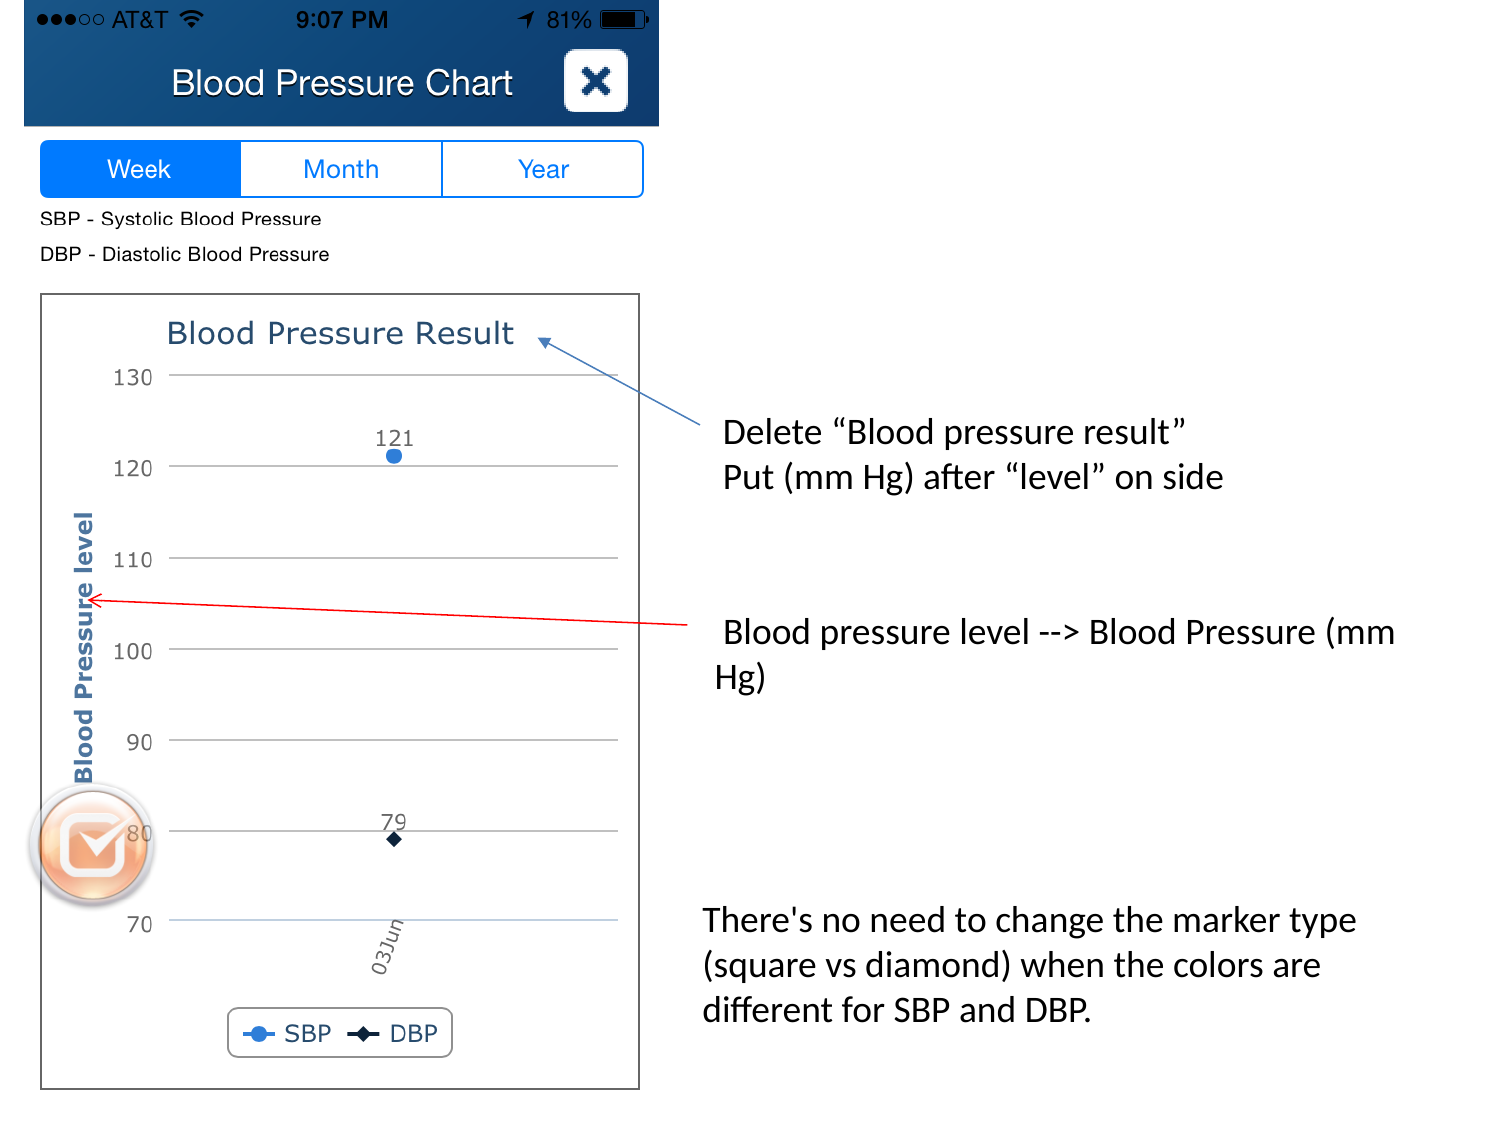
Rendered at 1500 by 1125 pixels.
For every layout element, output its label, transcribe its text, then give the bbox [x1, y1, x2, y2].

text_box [87, 599, 688, 626]
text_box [537, 337, 701, 426]
text_box Delete “Blood pressure result” Put (mm Hg) after “level” on side [708, 399, 1240, 505]
text_box Blood pressure level --> Blood Pressure (mm Hg) [699, 599, 1450, 705]
picture [24, 0, 659, 1125]
text_box There's no need to change the marker type (square vs diamond) when the colors are different for SBP and DBP. [687, 887, 1438, 1038]
